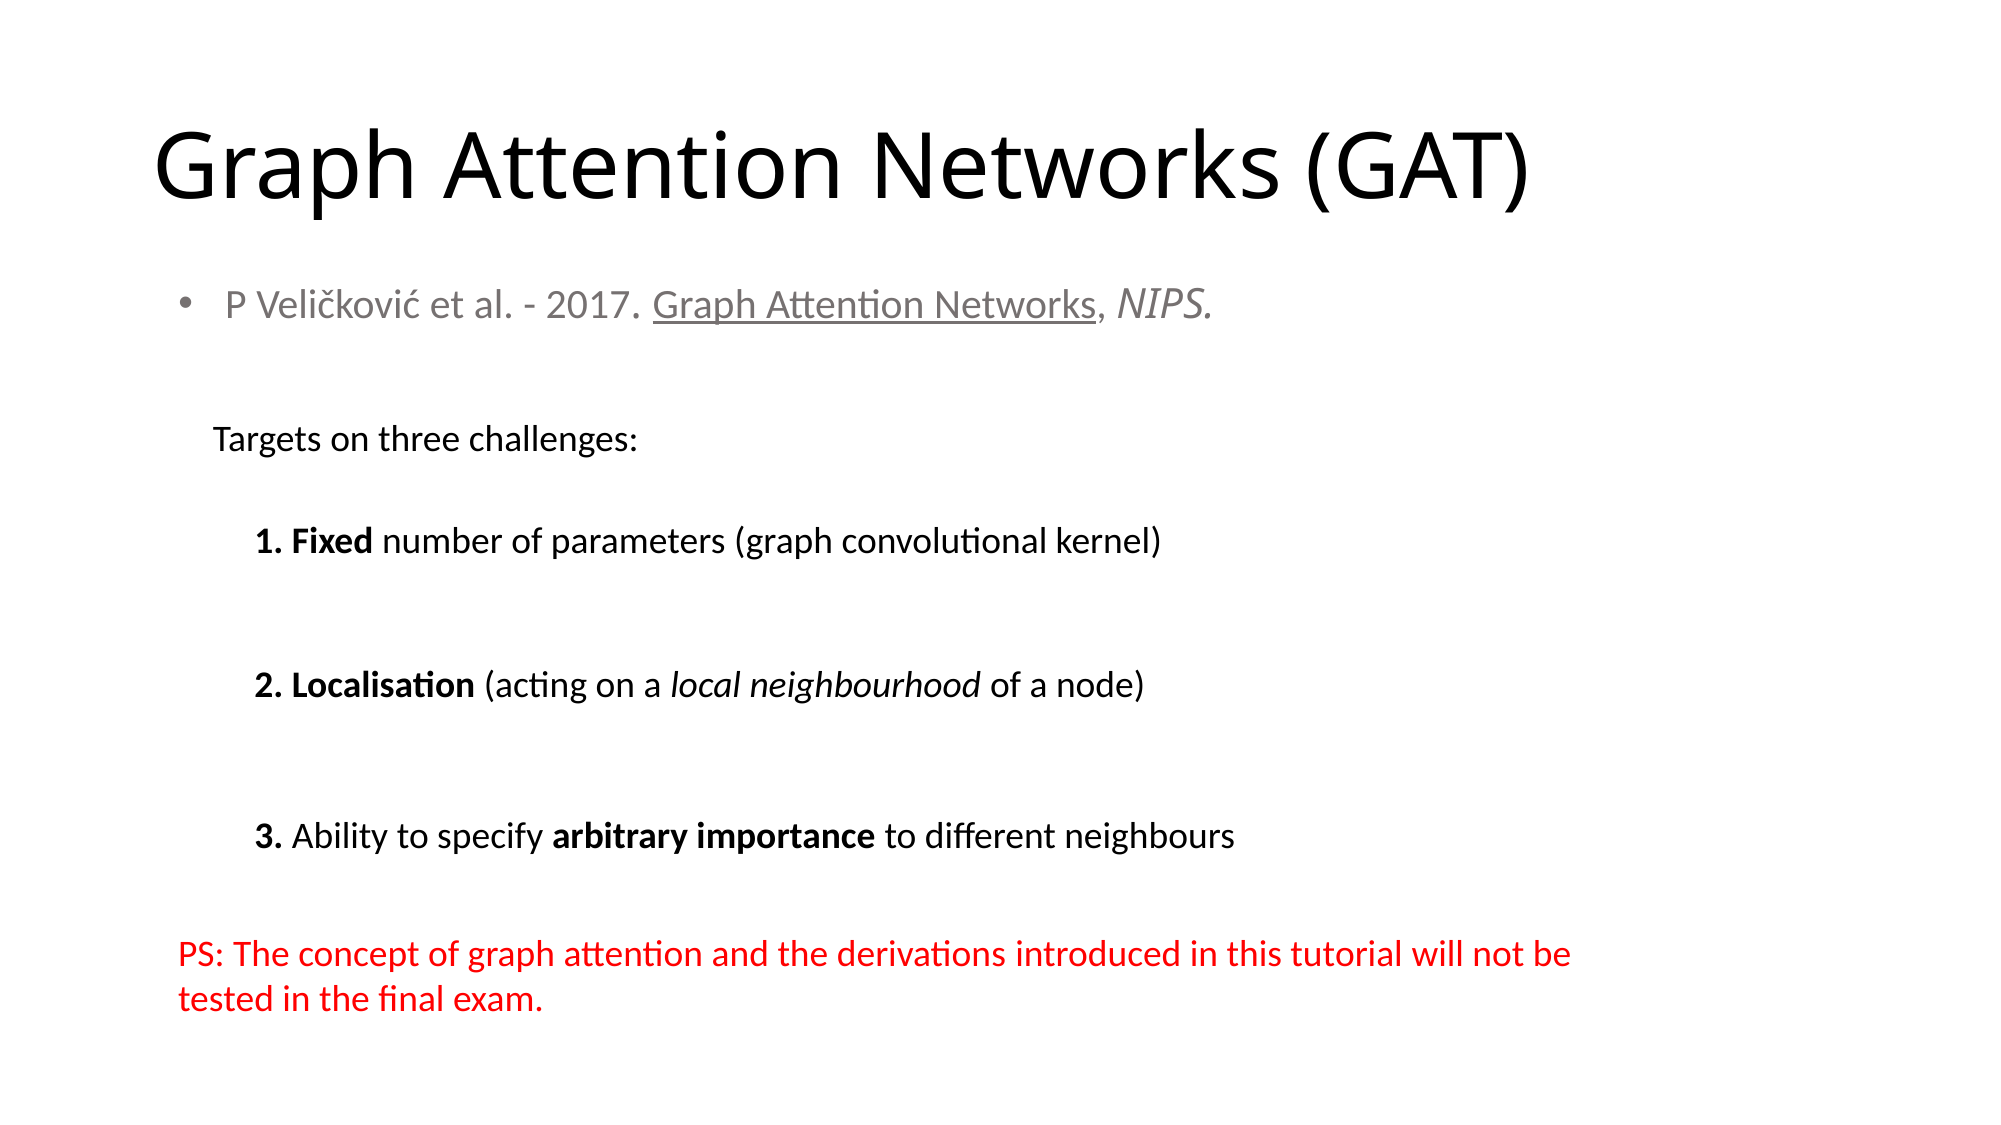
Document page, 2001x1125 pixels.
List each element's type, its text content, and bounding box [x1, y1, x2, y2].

text_box 3. Ability to specify arbitrary importance to different neighbours [239, 803, 1375, 864]
list P Veličković et al. - ‎2017. Graph Attention Networks, NIPS. [163, 275, 1889, 928]
text_box 2. Localisation (acting on a local neighbourhood of a node) [239, 652, 1375, 803]
text_box 1. Fixed number of parameters (graph convolutional kernel) [239, 508, 1375, 614]
title Graph Attention Networks (GAT) [137, 59, 1863, 278]
text_box Targets on three challenges: [198, 406, 702, 467]
text_box PS: The concept of graph attention and the derivations introduced in this tutorial will not be tested in the final exam. [163, 921, 1645, 1027]
